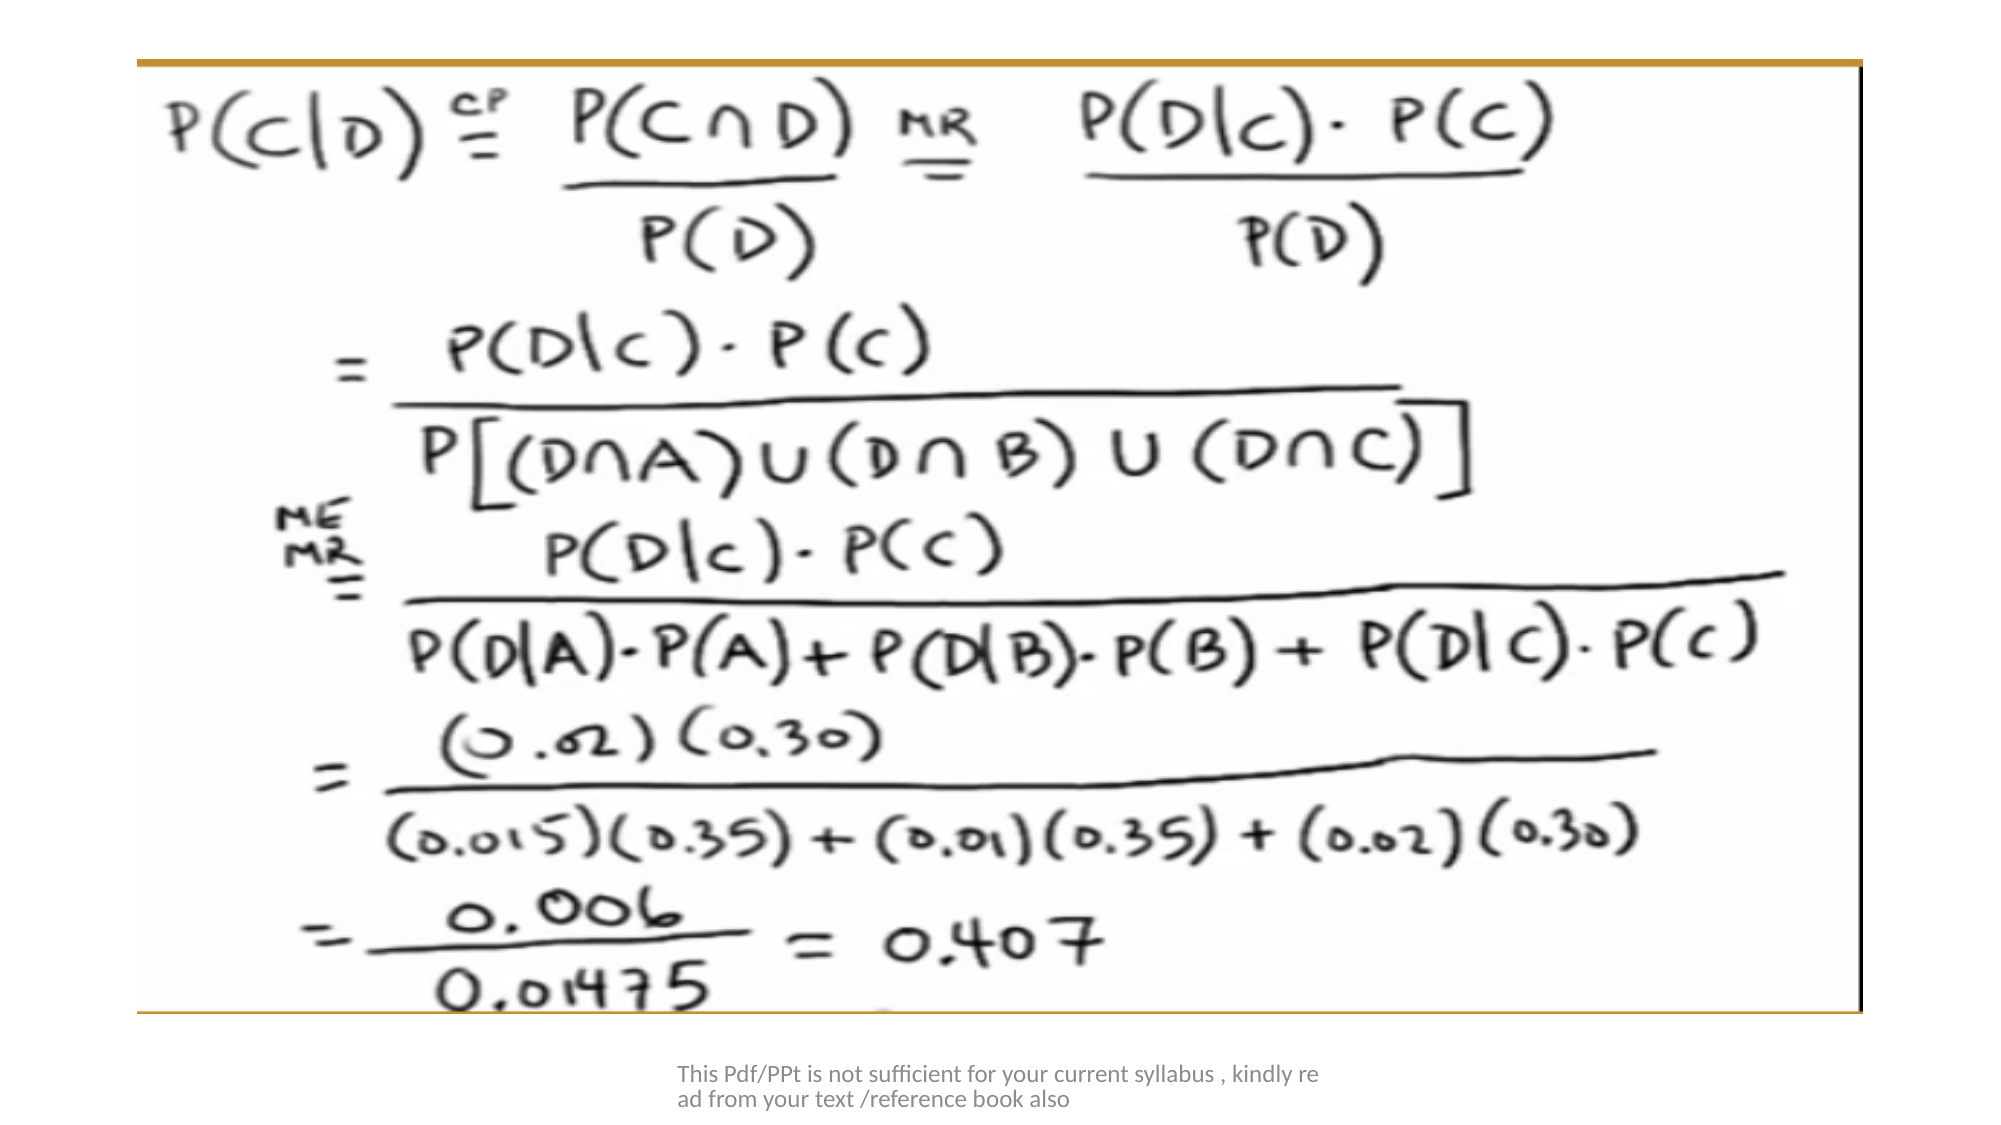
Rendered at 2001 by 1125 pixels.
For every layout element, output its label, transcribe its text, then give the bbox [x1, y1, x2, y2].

footer This Pdf/PPt is not sufficient for your current syllabus , kindly read from your text /reference book also [662, 1042, 1338, 1103]
picture [137, 59, 1863, 1014]
